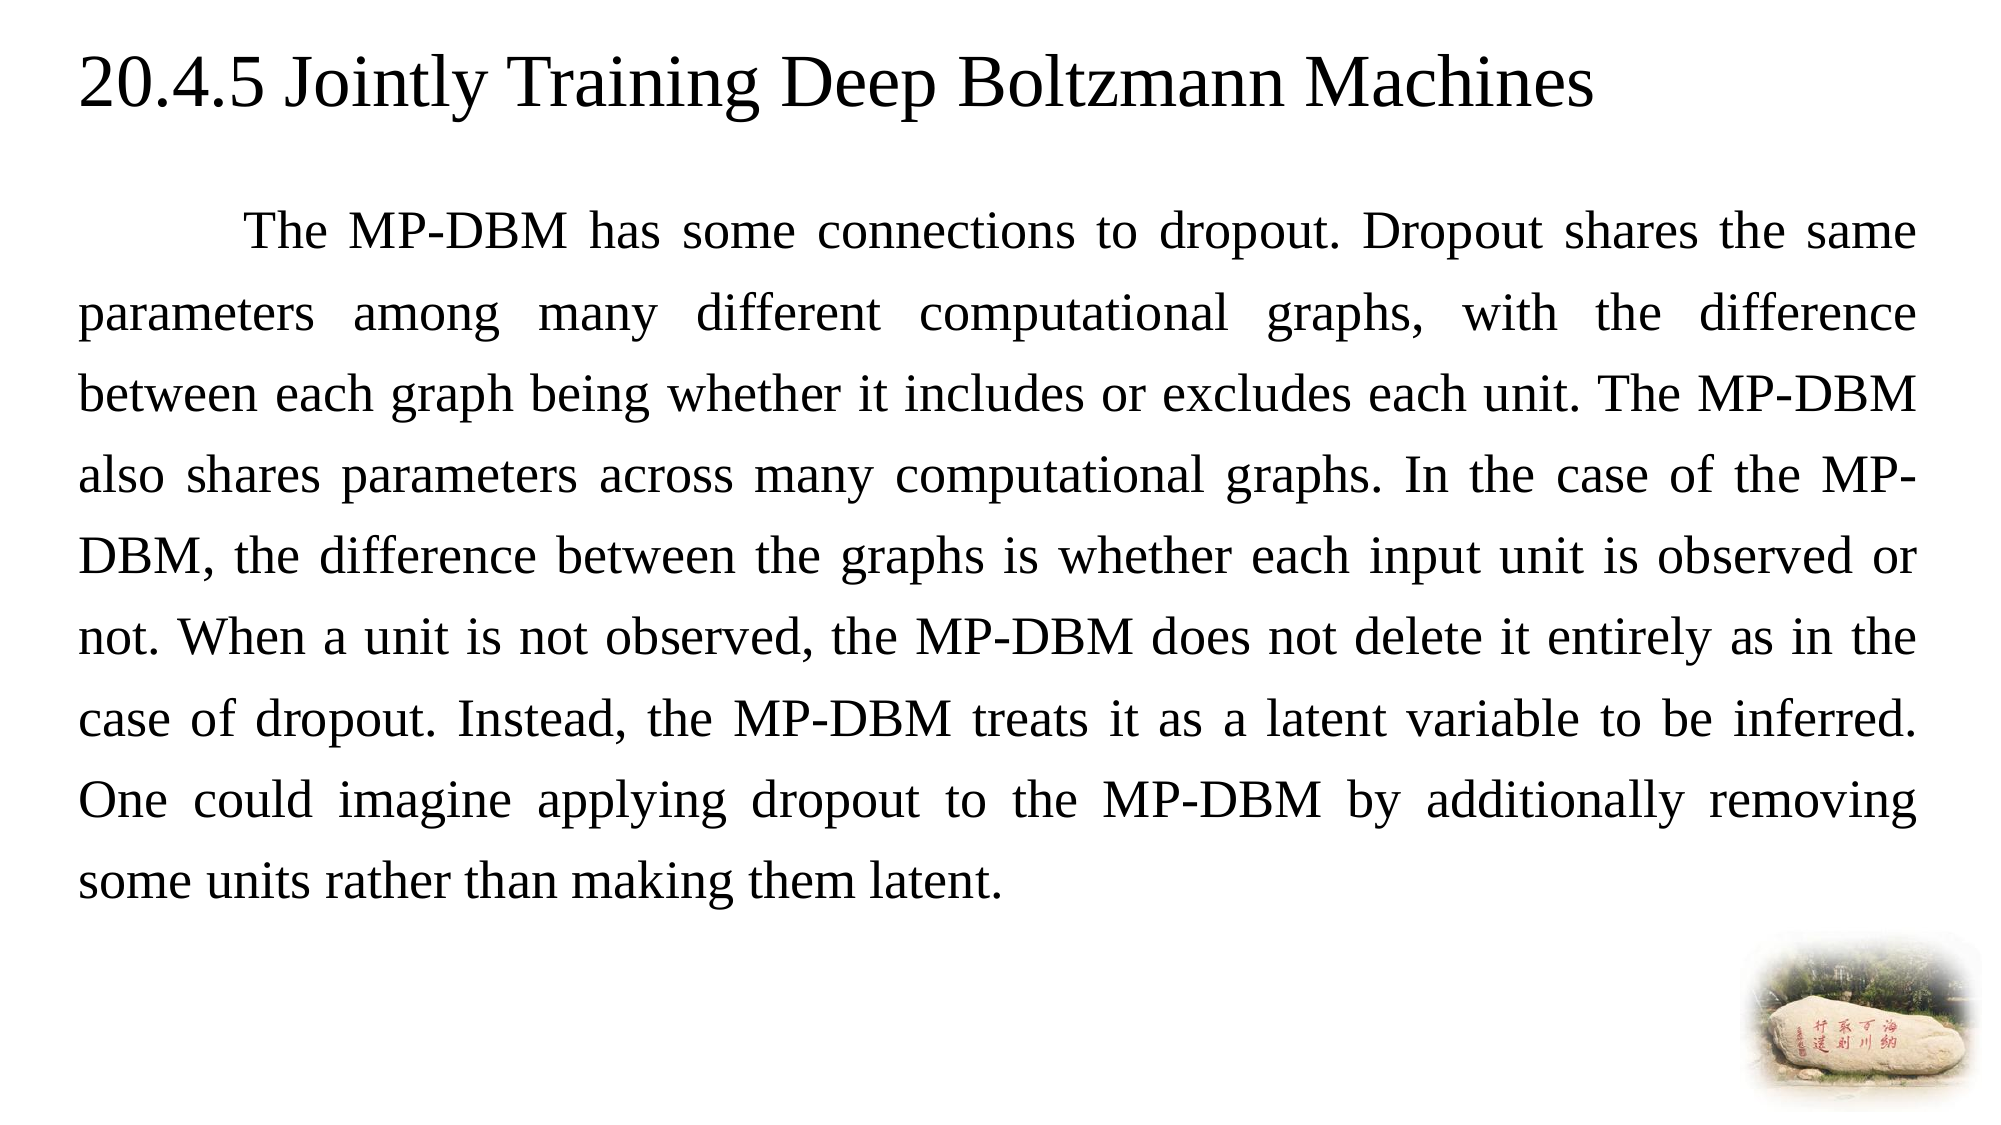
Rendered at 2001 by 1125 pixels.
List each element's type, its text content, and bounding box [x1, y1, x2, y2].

picture [1740, 927, 1985, 1112]
title 20.4.5 Jointly Training Deep Boltzmann Machines [63, 21, 1936, 142]
list The MP-DBM has some connections to dropout. Dropout shares the same parameters among many different computational graphs, with the difference between each graph being whether it includes or excludes each unit. The MP-DBM also shares parameters across many computational graphs. In the case of the MP-DBM, the difference between the graphs is whether each input unit is observed or not. When a unit is not observed, the MP-DBM does not delete it entirely as in the case of dropout. Instead, the MP-DBM treats it as a latent variable to be inferred. One could imagine applying dropout to the MP-DBM by additionally removing some units rather than making them latent. [63, 171, 1936, 1014]
